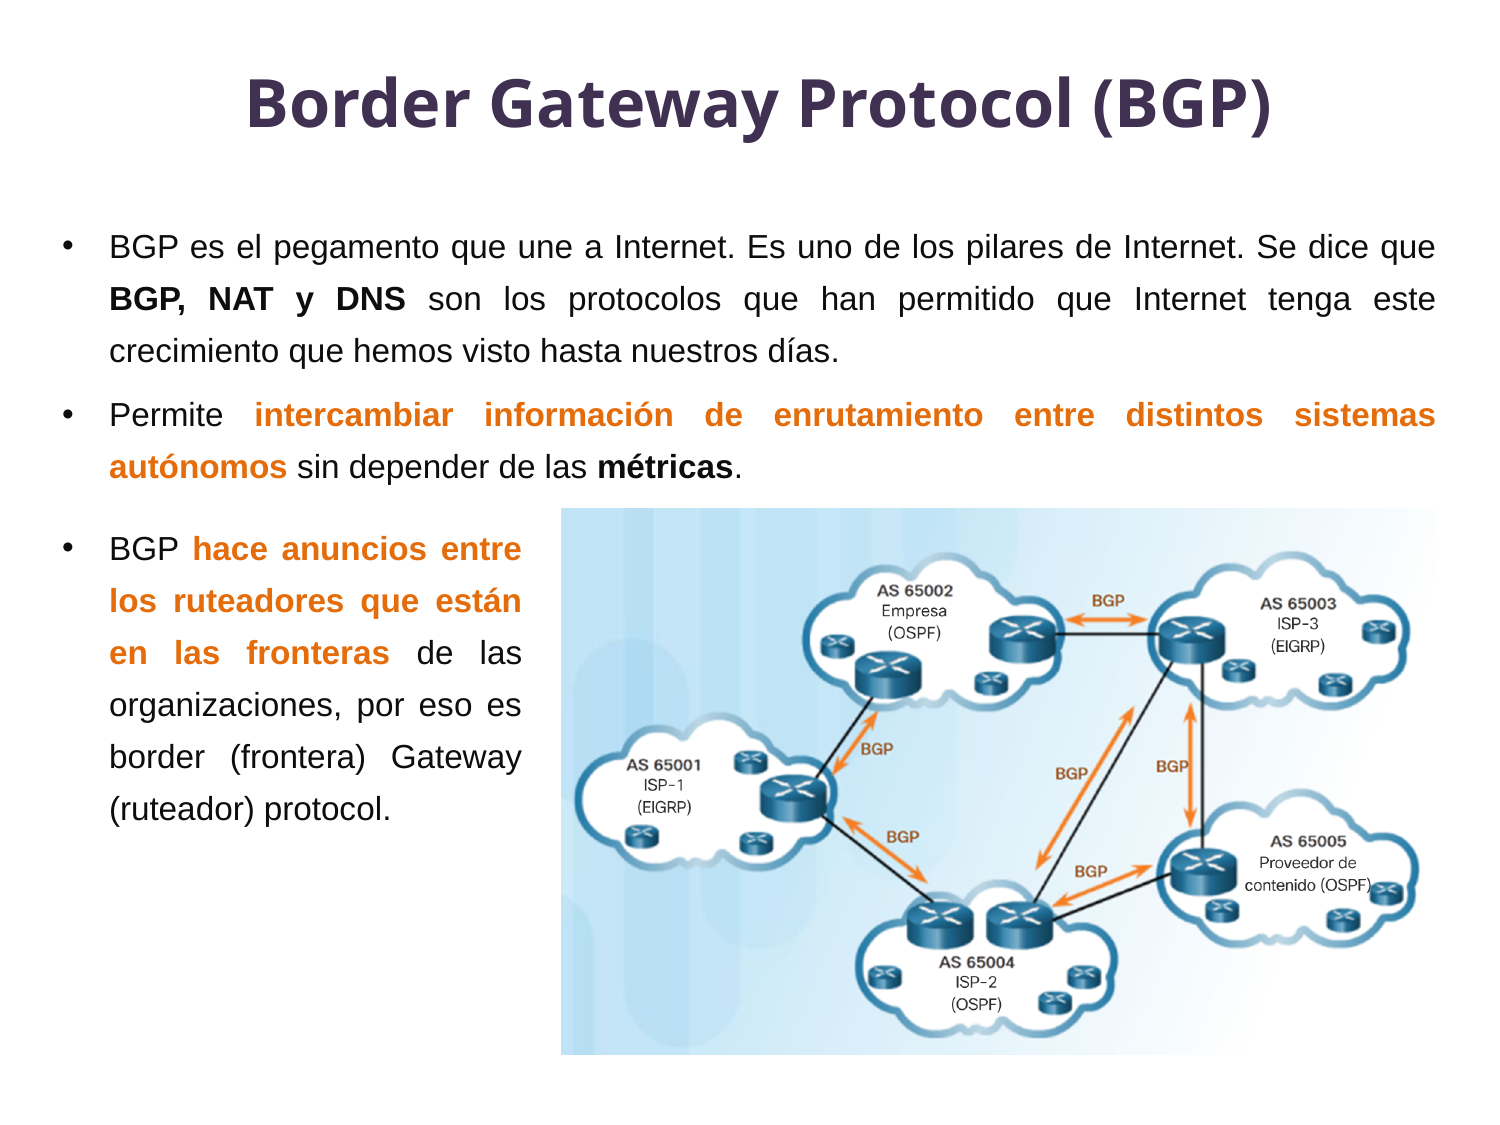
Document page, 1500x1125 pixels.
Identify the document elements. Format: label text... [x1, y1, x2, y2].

text_box BGP hace anuncios entre los ruteadores que están en las fronteras de las organizaciones, por eso es border (frontera) Gateway (ruteador) protocol. [47, 507, 538, 835]
picture [560, 508, 1436, 1056]
text_box BGP es el pegamento que une a Internet. Es uno de los pilares de Internet. Se dice que BGP, NAT y DNS son los protocolos que han permitido que Internet tenga este crecimiento que hemos visto hasta nuestros días. Permite intercambiar información de enrutamiento entre distintos sistemas autónomos sin depender de las métricas. [47, 205, 1453, 494]
text_box Border Gateway Protocol (BGP) [23, 7, 1495, 195]
